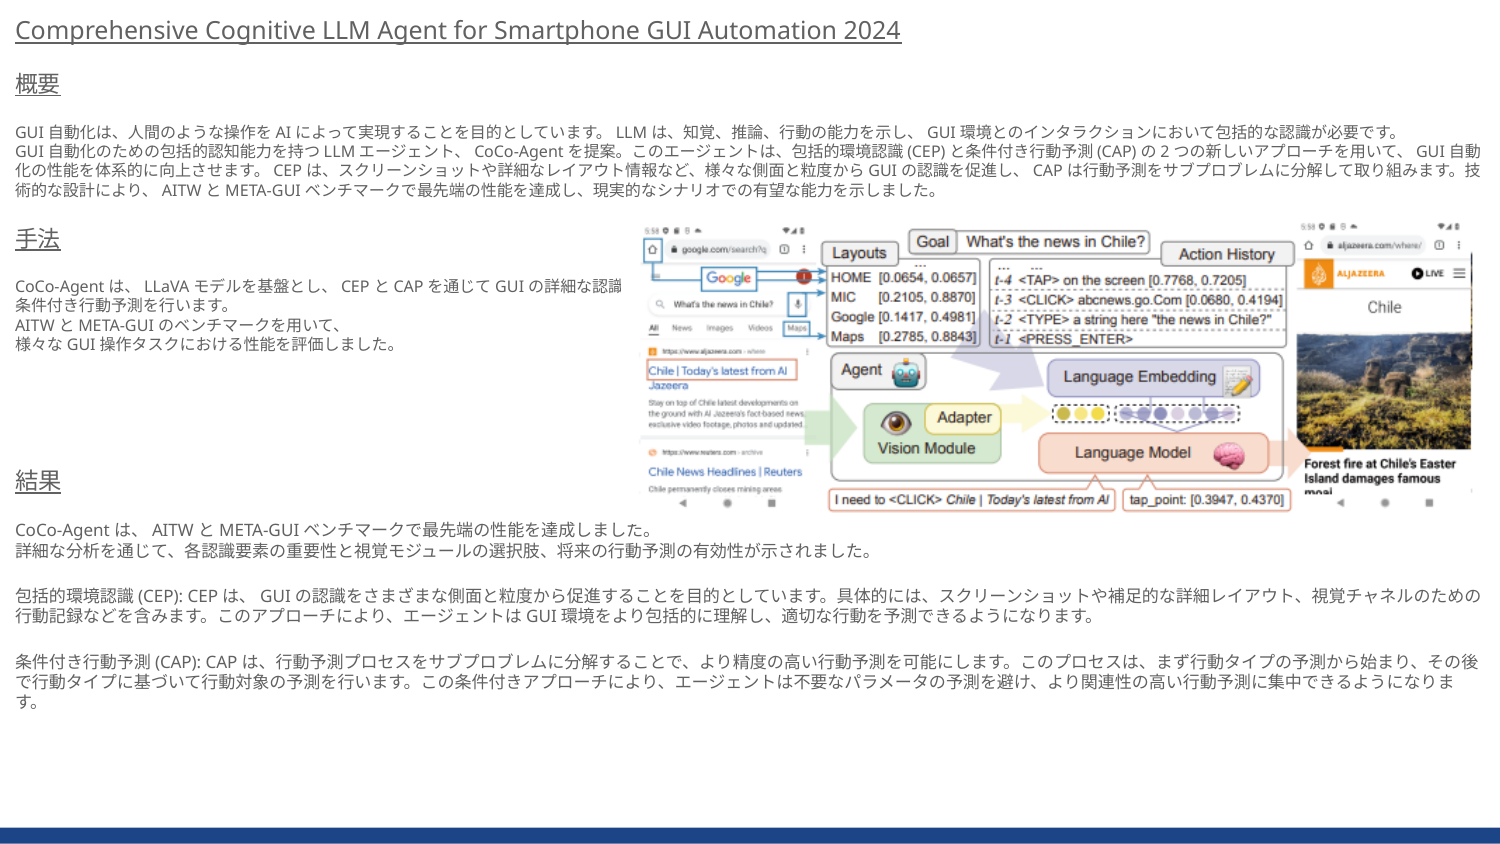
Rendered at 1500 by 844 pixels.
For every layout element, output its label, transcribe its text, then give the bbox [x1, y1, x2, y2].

list Comprehensive Cognitive LLM Agent for Smartphone GUI Automation 2024 概要 GUI自動化は、人間のような操作をAIによって実現することを目的としています。LLMは、知覚、推論、行動の能力を示し、GUI環境とのインタラクションにおいて包括的な認識が必要です。 GUI自動化のための包括的認知能力を持つLLMエージェント、CoCo-Agentを提案。このエージェントは、包括的環境認識(CEP)と条件付き行動予測(CAP)の2つの新しいアプローチを用いて、GUI自動化の性能を体系的に向上させます。CEPは、スクリーンショットや詳細なレイアウト情報など、様々な側面と粒度からGUIの認識を促進し、CAPは行動予測をサブプロブレムに分解して取り組みます。技術的な設計により、AITWとMETA-GUIベンチマークで最先端の性能を達成し、現実的なシナリオでの有望な能力を示しました。 手法 CoCo-Agentは、LLaVAモデルを基盤とし、CEPとCAPを通じてGUIの詳細な認識と 条件付き行動予測を行います。 AITWとMETA-GUIのベンチマークを用いて、 様々なGUI操作タスクにおける性能を評価しました。 結果 CoCo-Agentは、AITWとMETA-GUIベンチマークで最先端の性能を達成しました。 詳細な分析を通じて、各認識要素の重要性と視覚モジュールの選択肢、将来の行動予測の有効性が示されました。 包括的環境認識(CEP): CEPは、GUIの認識をさまざまな側面と粒度から促進することを目的としています。具体的には、スクリーンショットや補足的な詳細レイアウト、視覚チャネルのための行動記録などを含みます。このアプローチにより、エージェントはGUI環境をより包括的に理解し、適切な行動を予測できるようになります。 条件付き行動予測(CAP): CAPは、行動予測プロセスをサブプロブレムに分解することで、より精度の高い行動予測を可能にします。このプロセスは、まず行動タイプの予測から始まり、その後で行動タイプに基づいて行動対象の予測を行います。この条件付きアプローチにより、エージェントは不要なパラメータの予測を避け、より関連性の高い行動予測に集中できるようになります。 [0, 0, 1500, 829]
picture [620, 205, 1495, 525]
